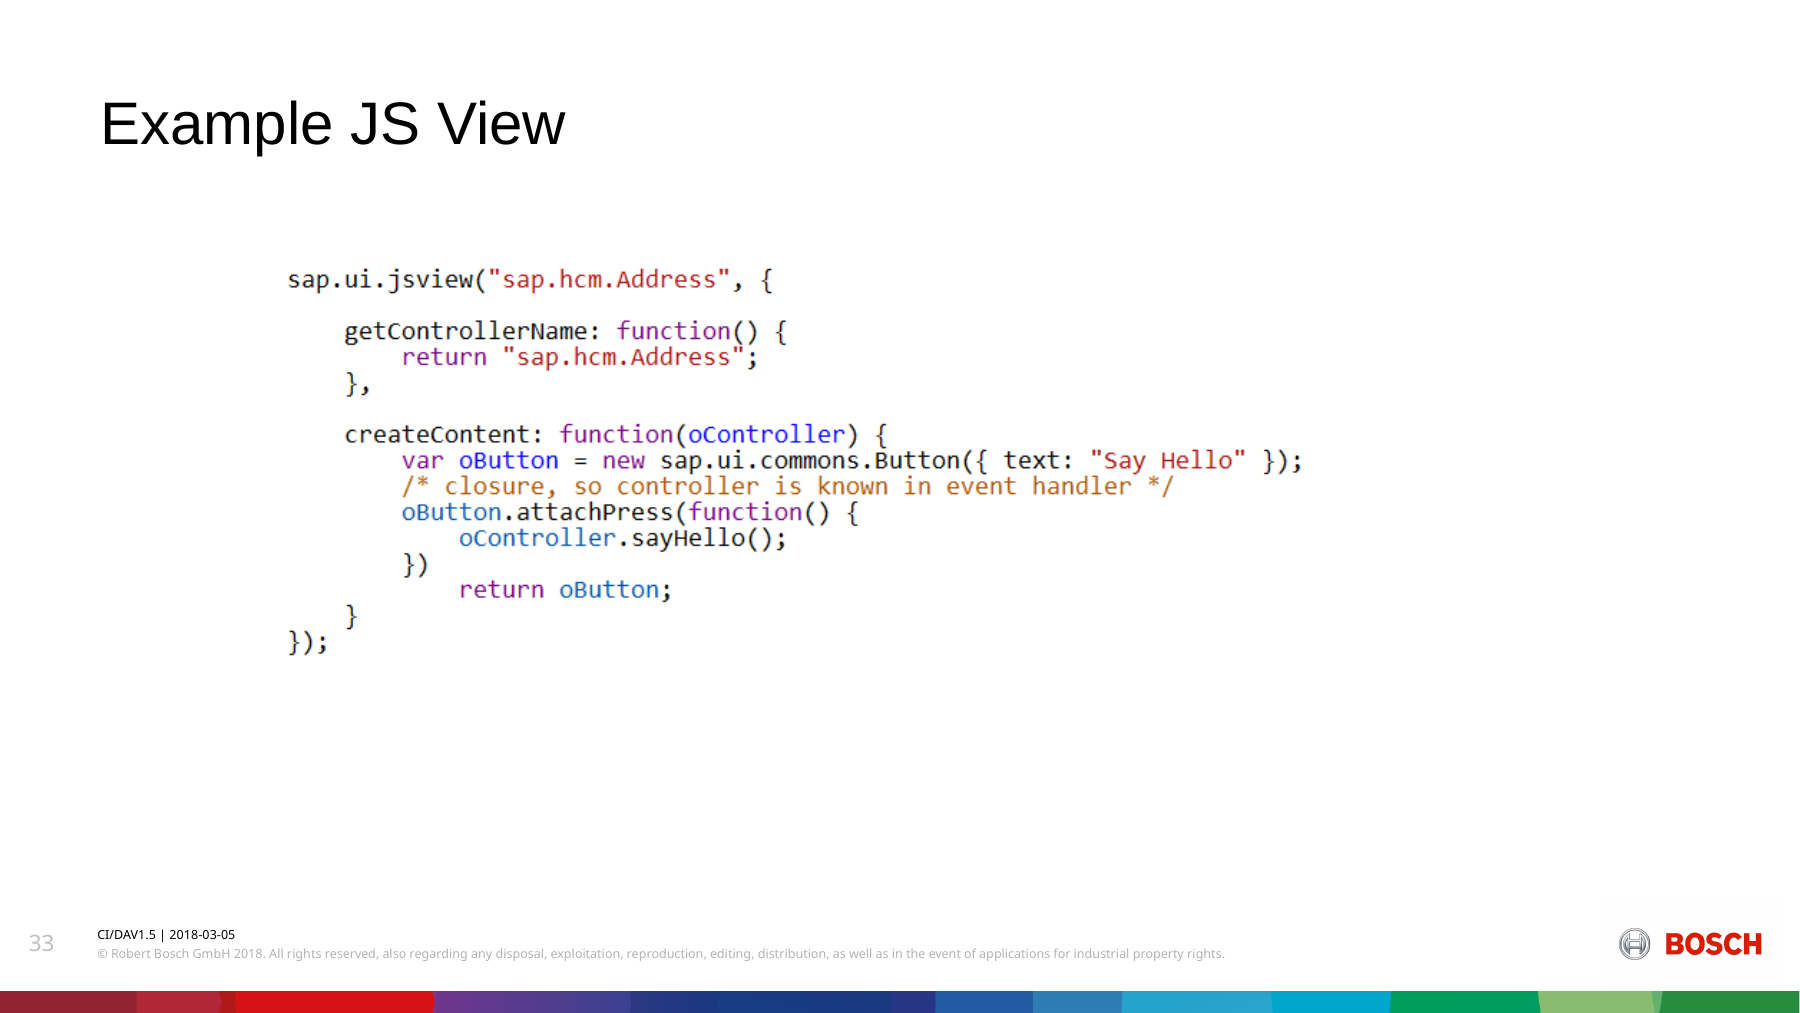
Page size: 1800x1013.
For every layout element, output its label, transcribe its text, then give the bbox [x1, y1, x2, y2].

picture [1390, 991, 1800, 1013]
picture [0, 991, 1272, 1013]
title Example JS View [100, 69, 1355, 182]
picture [277, 236, 1521, 786]
